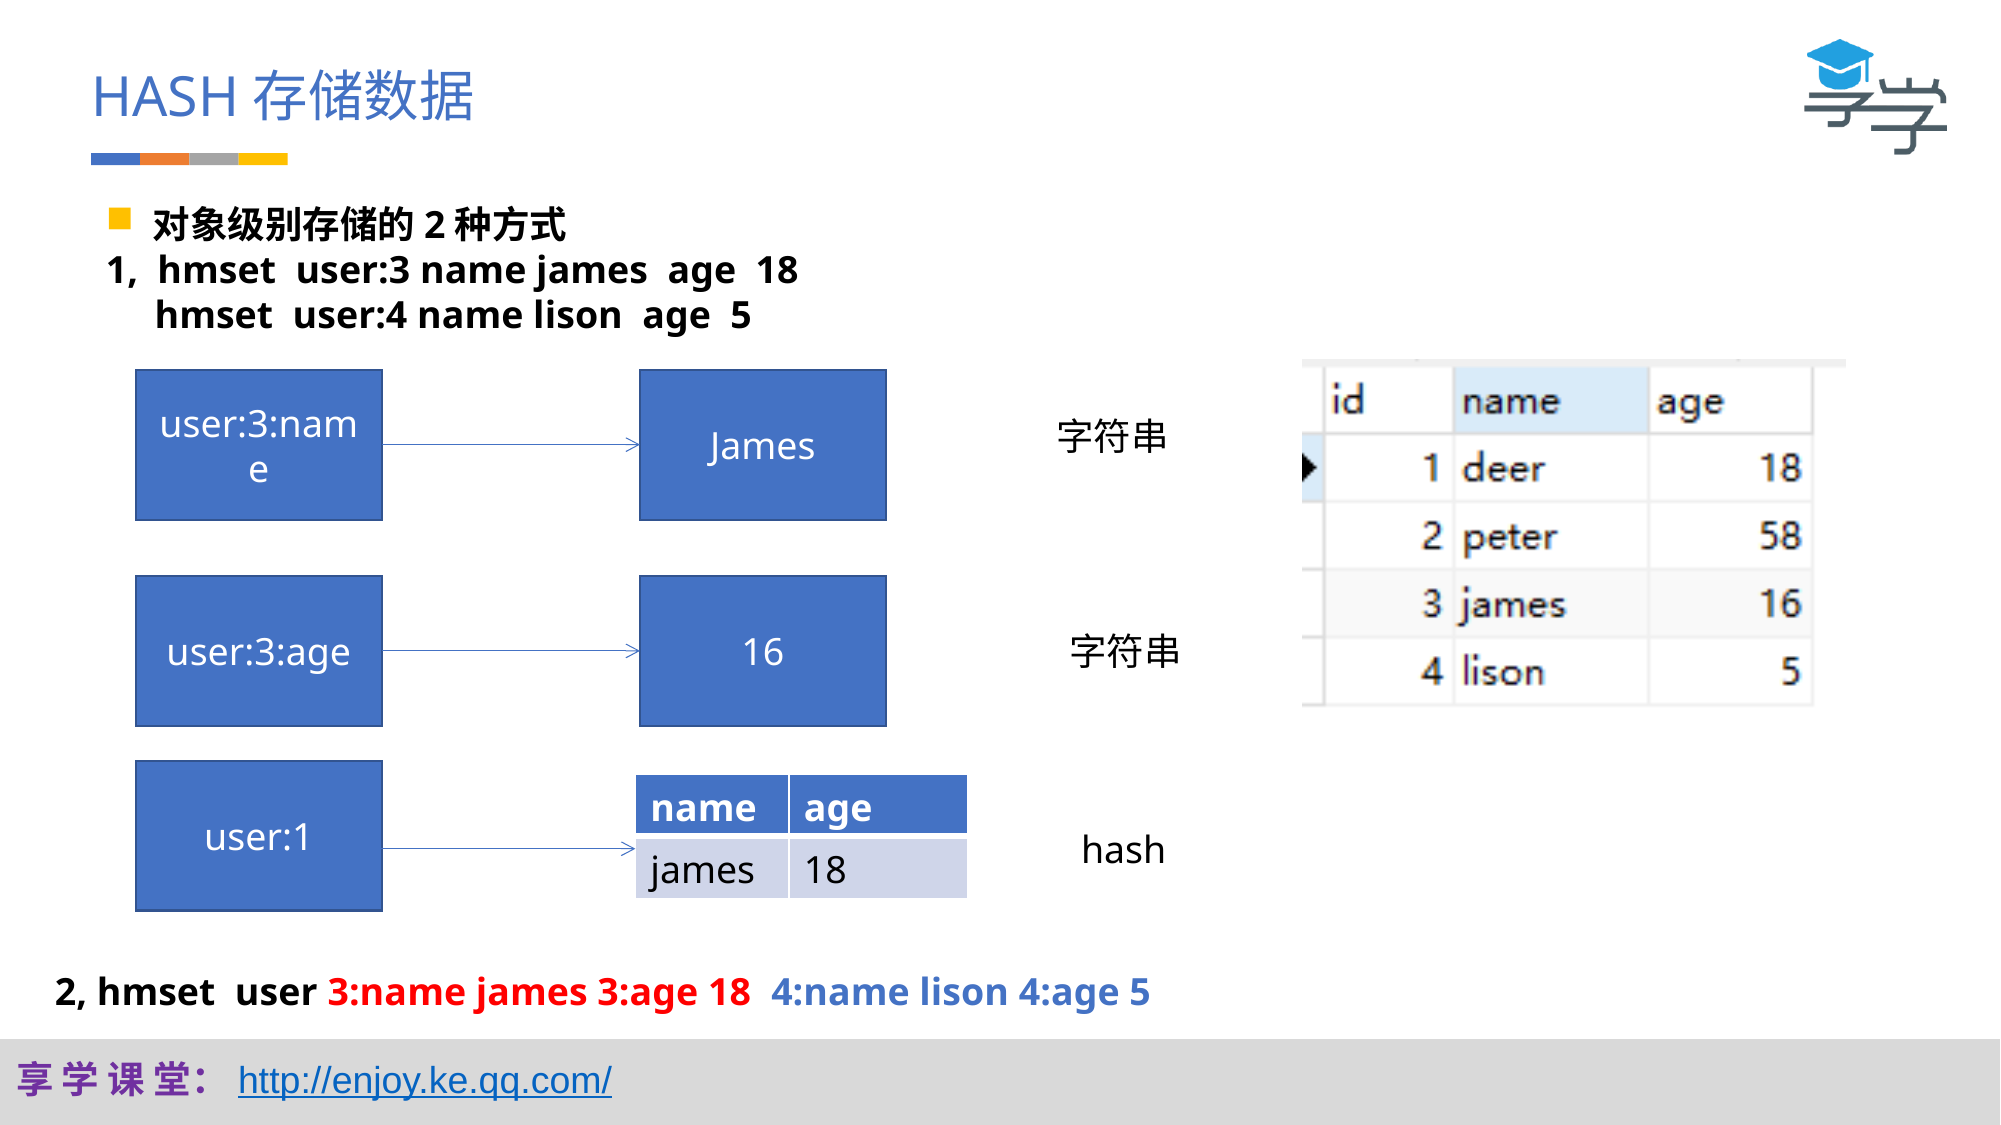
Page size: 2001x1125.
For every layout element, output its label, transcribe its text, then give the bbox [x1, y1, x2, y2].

text_box 字符串 [1054, 620, 1197, 681]
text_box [90, 152, 288, 166]
picture [1799, 20, 1952, 173]
table_cell 18 [790, 839, 967, 898]
text_box 对象级别存储的2种方式 1, hmset user:3 name james age 18 hmset user:4 name lison age 5 [91, 193, 1398, 343]
text_box user:1 [135, 760, 383, 912]
table_cell james [636, 839, 788, 898]
text_box 16 [639, 575, 887, 727]
table_header name [636, 775, 788, 833]
text_box HASH存储数据 [91, 60, 915, 128]
table_header age [790, 775, 967, 833]
text_box user:3:age [135, 575, 383, 727]
text_box 2, hmset user 3:name james 3:age 18 4:name lison 4:age 5 [40, 960, 1177, 1021]
text_box James [639, 369, 887, 521]
text_box user:3:name [135, 369, 383, 521]
picture [1302, 359, 1846, 726]
text_box 字符串 [1041, 406, 1184, 466]
text_box hash [1066, 818, 1182, 879]
